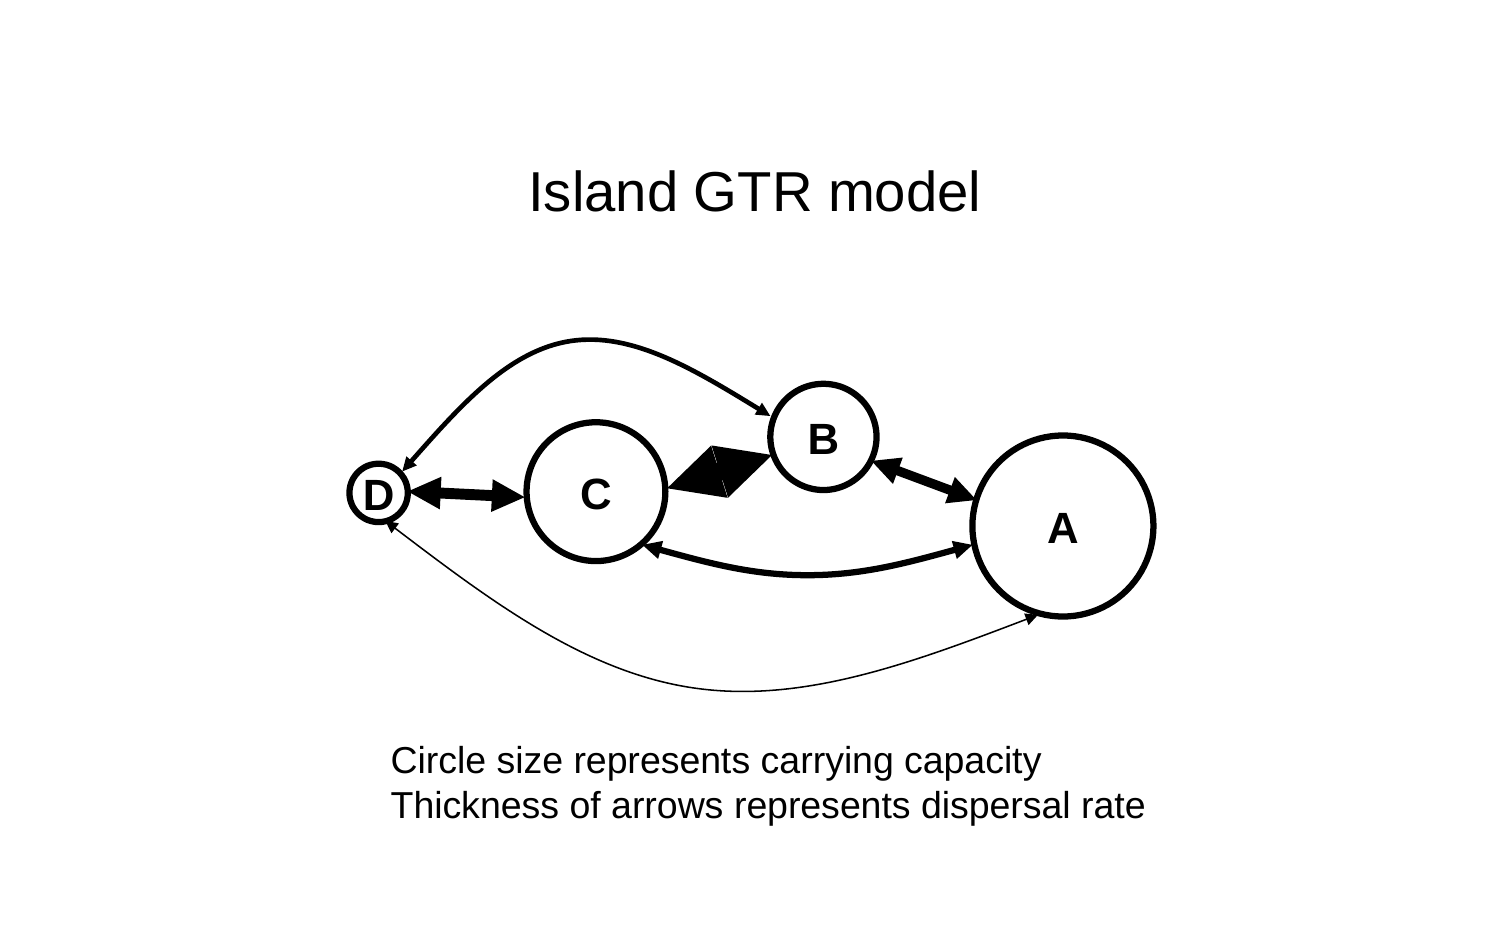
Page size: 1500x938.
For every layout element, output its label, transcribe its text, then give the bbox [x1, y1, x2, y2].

title Island GTR model [494, 131, 1016, 246]
text_box A [972, 435, 1154, 617]
text_box [667, 452, 773, 491]
text_box D [349, 463, 408, 523]
text_box C [526, 436, 666, 555]
text_box Circle size represents carrying capacity Thickness of arrows represents dispersal rate [375, 728, 1161, 834]
text_box B [770, 383, 877, 491]
text_box [402, 339, 771, 472]
text_box [385, 520, 1038, 692]
text_box [642, 542, 973, 576]
text_box [871, 459, 977, 502]
text_box [407, 485, 525, 503]
